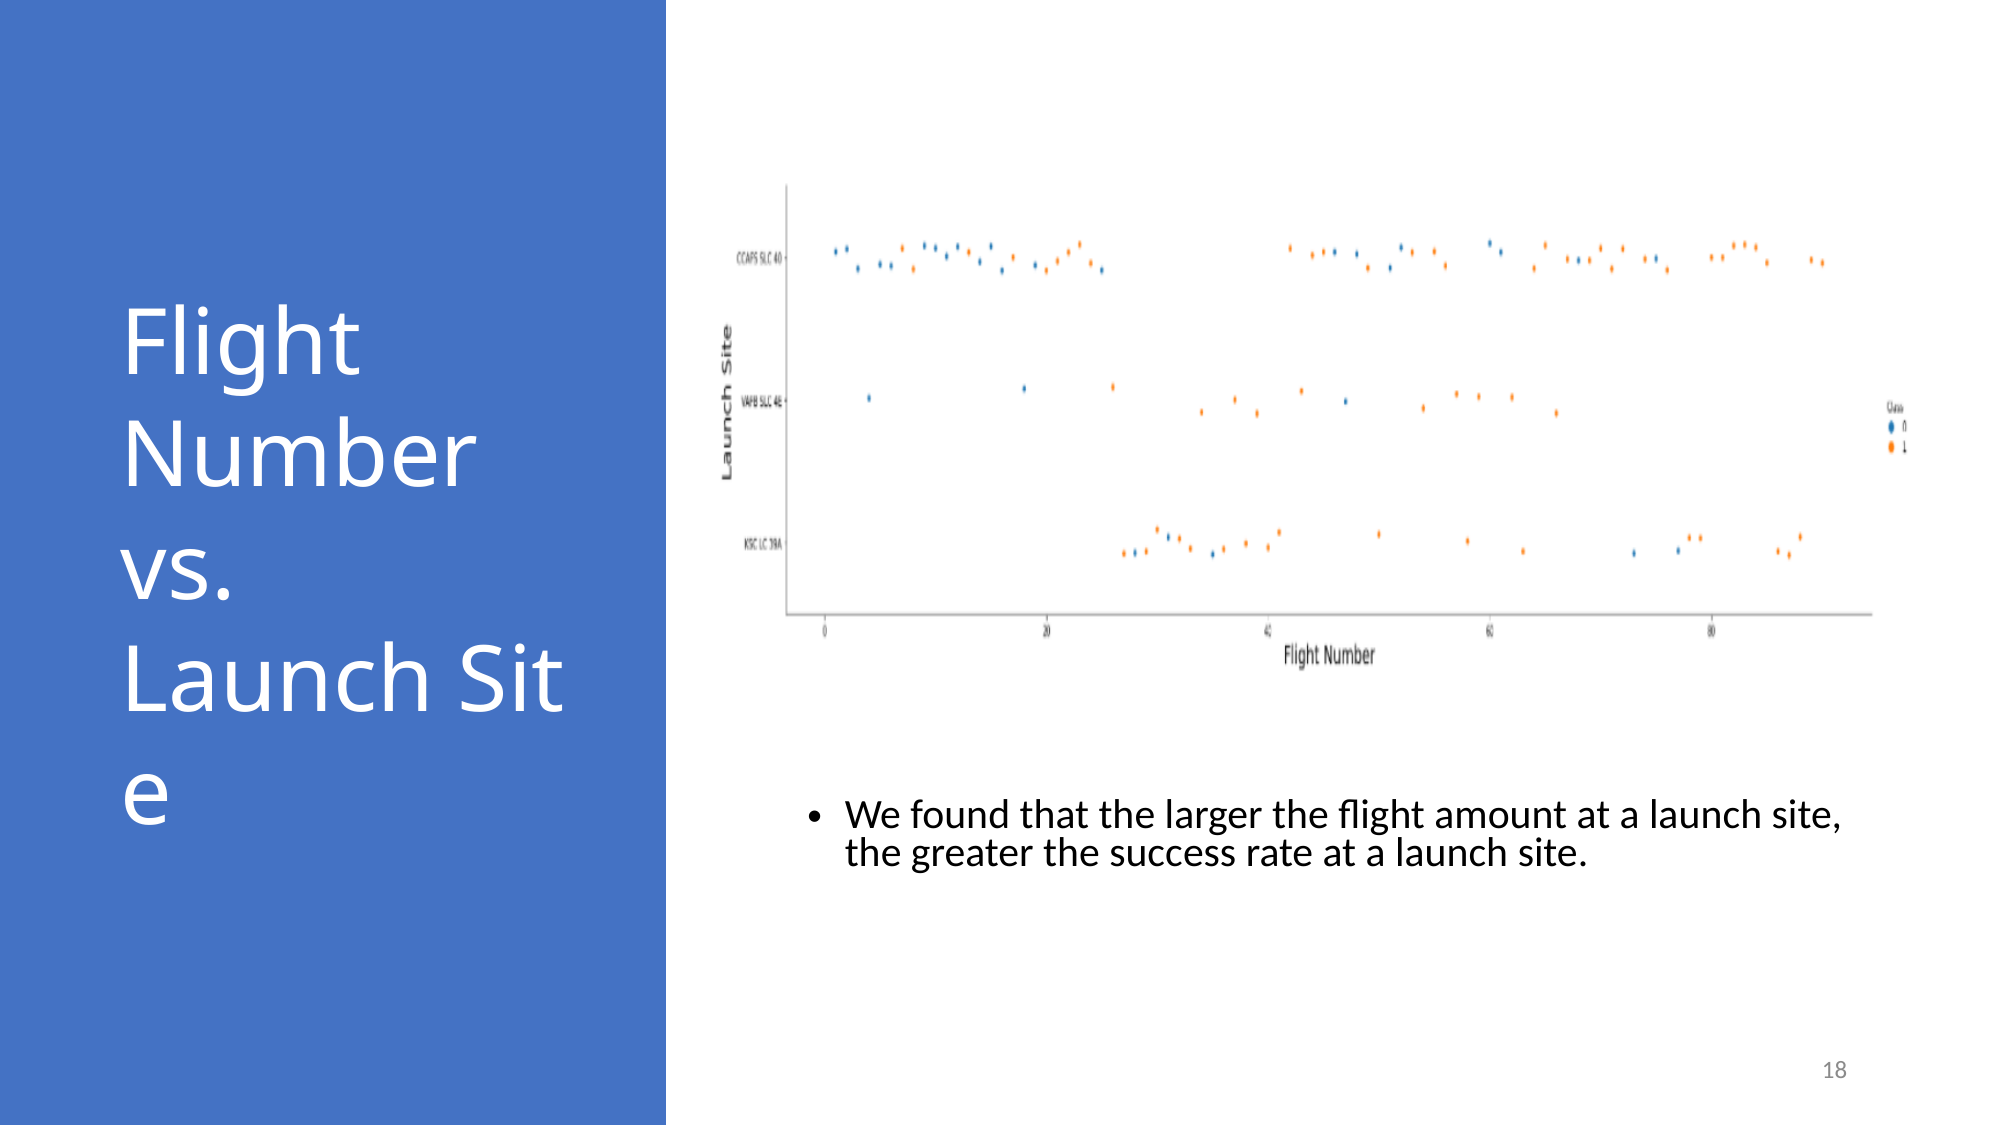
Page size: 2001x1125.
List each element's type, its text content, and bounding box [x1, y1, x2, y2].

text_box Flight Number vs. Launch Site [105, 104, 614, 1026]
list We found that the larger the flight amount at a launch site, the greater the success rate at a launch site. [792, 678, 1916, 1041]
slide_number 18 [1728, 1042, 1863, 1103]
text_box [0, 0, 667, 1125]
picture [710, 182, 1916, 678]
